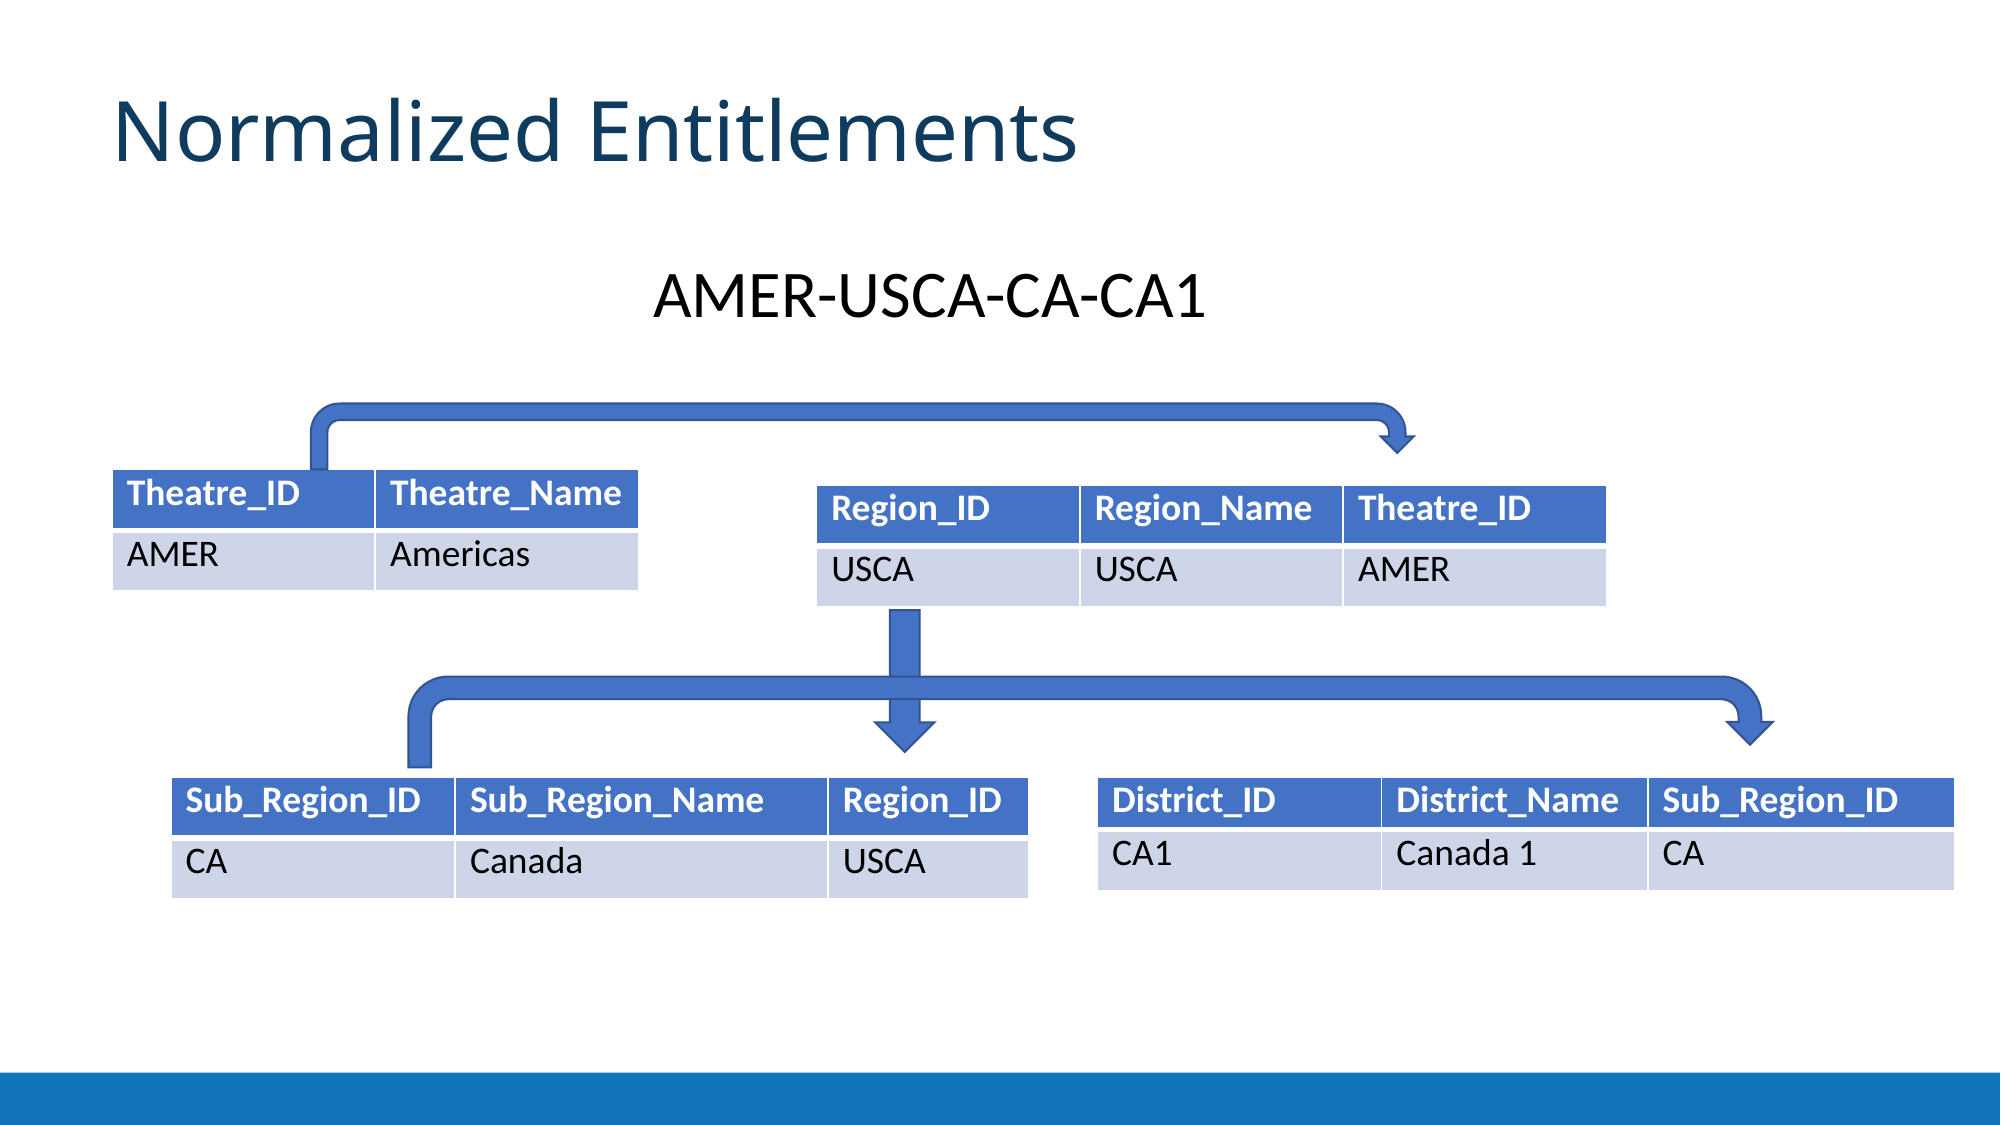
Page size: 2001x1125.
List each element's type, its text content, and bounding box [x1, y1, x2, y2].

text_box [407, 675, 1776, 769]
table_header District_Name [1382, 778, 1647, 827]
table_header District_ID [1098, 778, 1381, 827]
table_header Sub_Region_ID [172, 778, 454, 835]
table_header Region_ID [817, 486, 1079, 543]
table_header Sub_Region_Name [456, 778, 827, 835]
table_header Theatre_ID [113, 470, 374, 528]
table_cell USCA [1081, 549, 1342, 606]
table_cell AMER [113, 533, 374, 590]
table_cell Canada 1 [1382, 832, 1647, 890]
text_box [309, 402, 1417, 471]
table_cell USCA [829, 841, 1028, 898]
table_cell CA [1649, 832, 1954, 890]
table_header Theatre_ID [1344, 486, 1606, 543]
table_header Theatre_Name [376, 470, 638, 528]
table_cell AMER [1344, 549, 1606, 606]
table_header Region_ID [829, 778, 1028, 835]
table_cell USCA [817, 549, 1079, 606]
table_cell Canada [456, 841, 827, 898]
text_box AMER-USCA-CA-CA1 [638, 243, 2000, 339]
list Normalized Entitlements [111, 89, 1888, 180]
table_header Sub_Region_ID [1649, 778, 1954, 827]
table_cell Americas [376, 533, 638, 590]
text_box [888, 609, 921, 675]
table_cell CA [172, 841, 454, 898]
text_box [872, 701, 937, 754]
table_cell CA1 [1098, 832, 1381, 890]
table_header Region_Name [1081, 486, 1342, 543]
